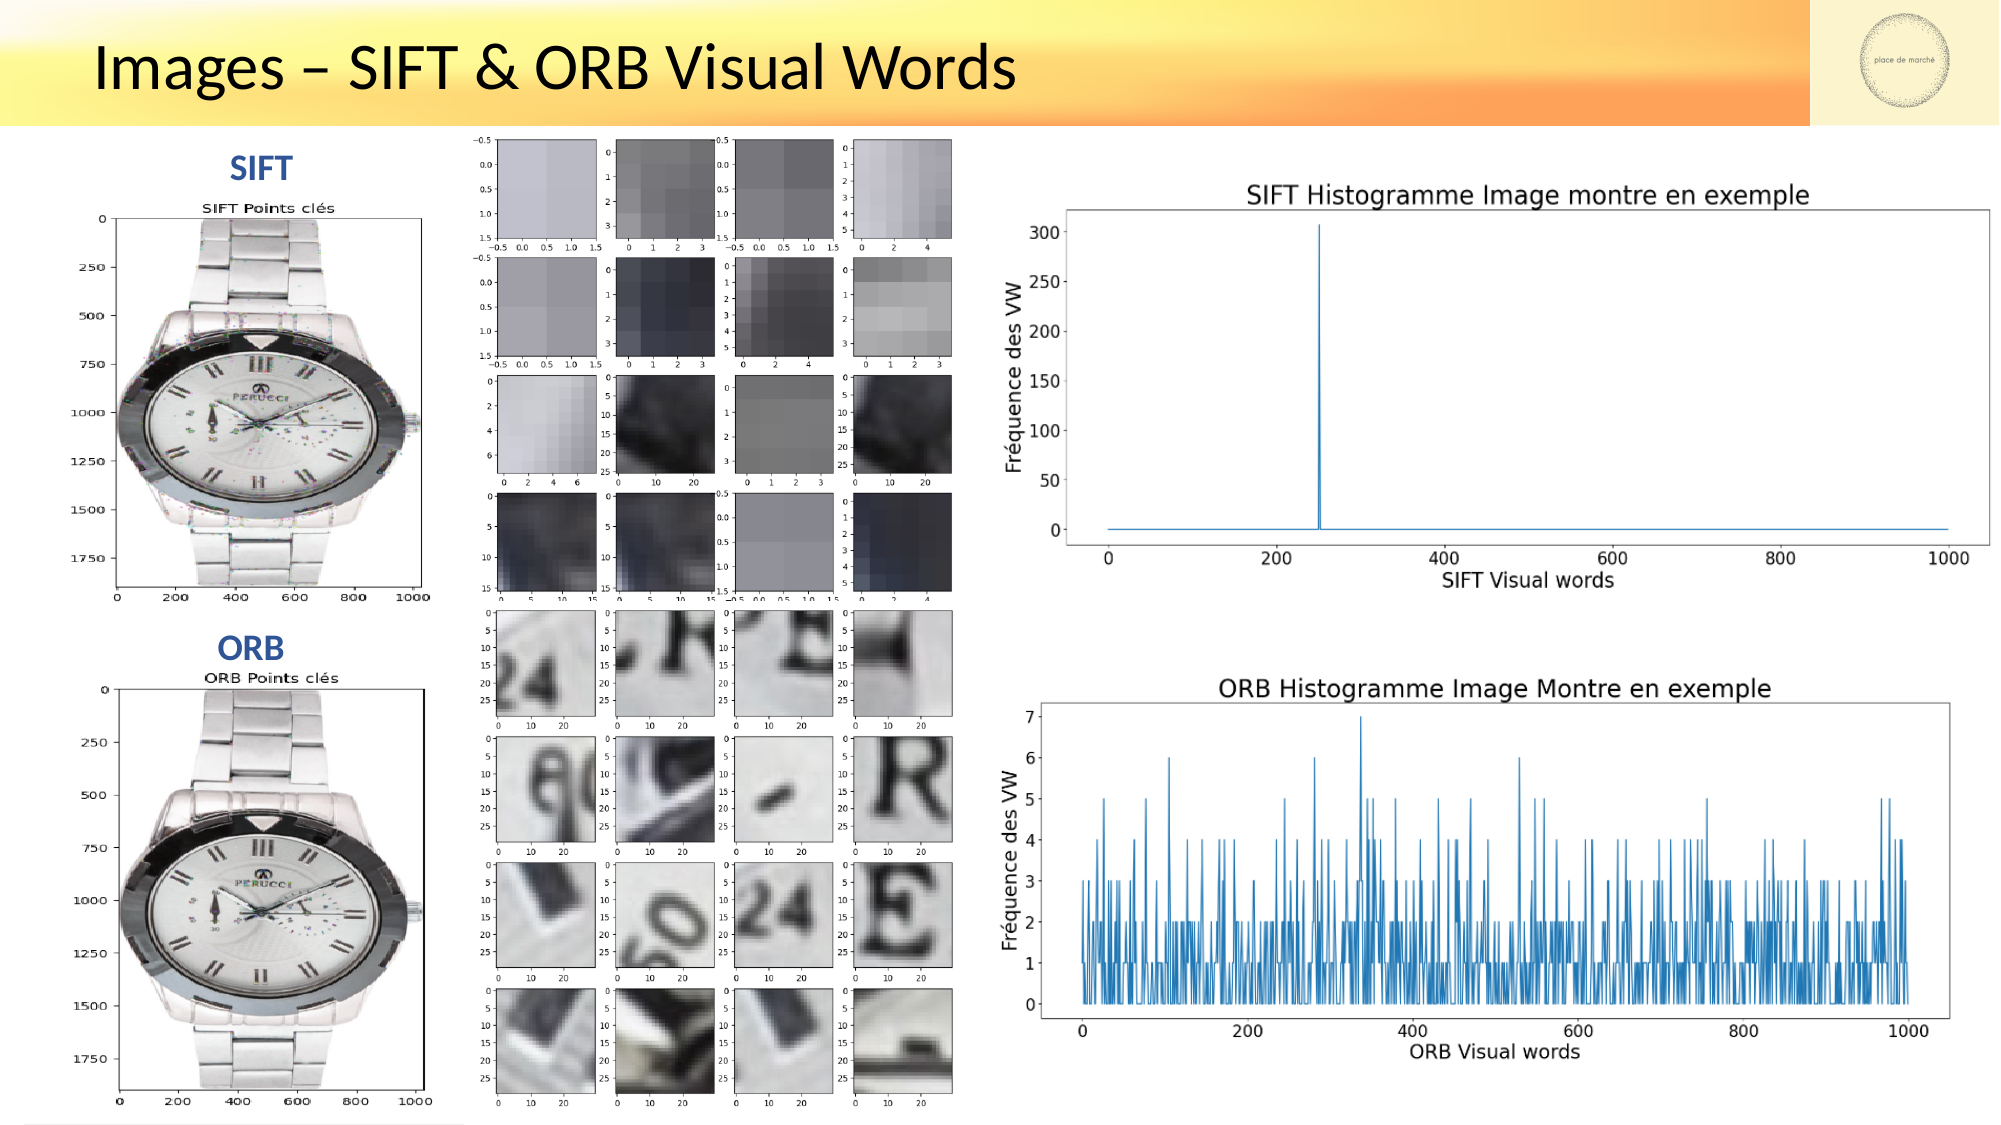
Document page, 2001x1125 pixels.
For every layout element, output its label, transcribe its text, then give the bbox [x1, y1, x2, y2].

picture [985, 181, 2000, 605]
text_box SIFT [215, 135, 324, 195]
text_box ORB [202, 616, 311, 664]
picture [984, 671, 1962, 1076]
picture [24, 664, 464, 1125]
picture [466, 129, 973, 1115]
picture [0, 0, 2000, 126]
picture [49, 195, 464, 616]
